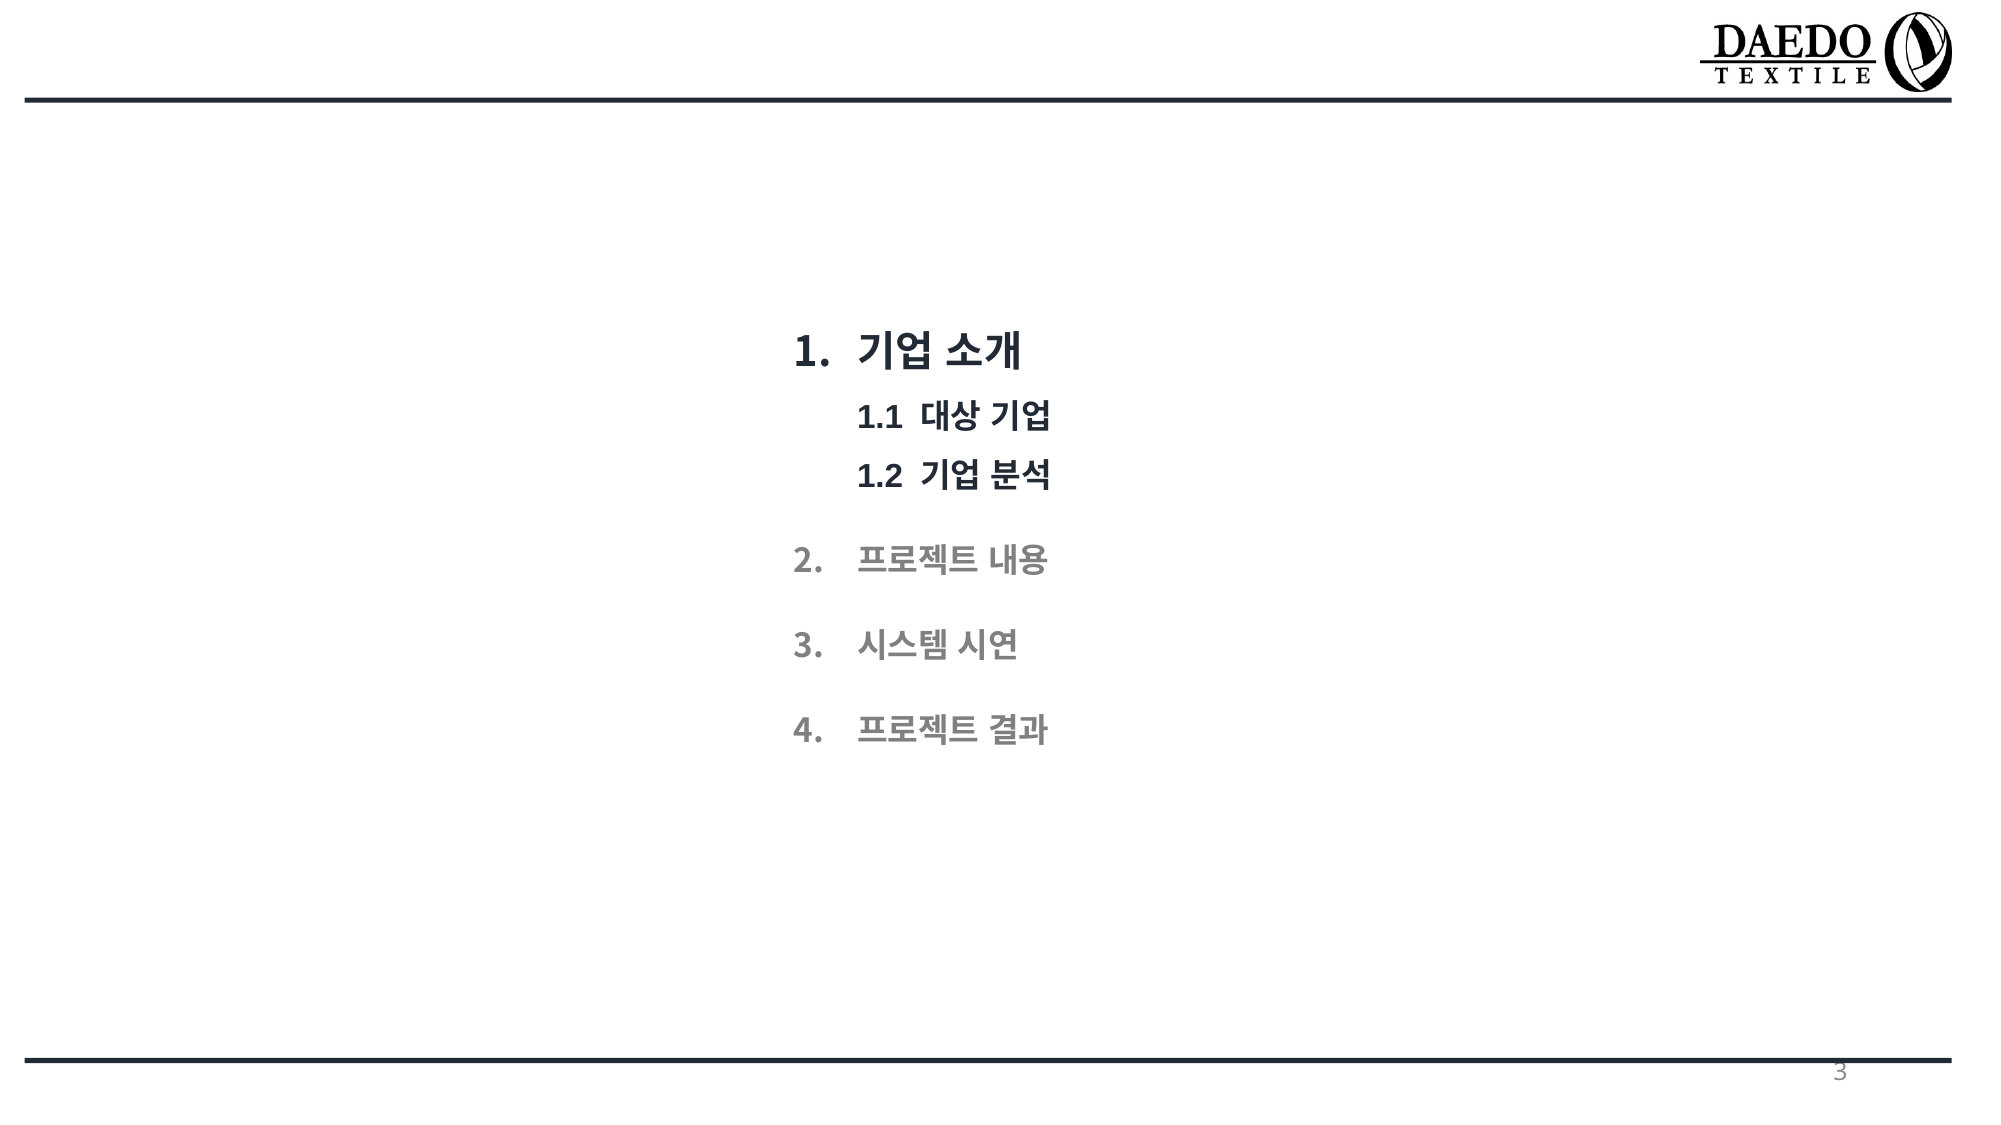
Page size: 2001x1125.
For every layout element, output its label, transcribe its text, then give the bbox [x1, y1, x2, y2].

text_box [24, 97, 1953, 104]
text_box [24, 1057, 1412, 1064]
text_box 기업 소개 1.1 대상 기업 1.2 기업 분석 프로젝트 내용 시스템 시연 프로젝트 결과 [778, 292, 1193, 847]
picture [1700, 12, 1952, 92]
slide_number 3 [1412, 1042, 1863, 1103]
text_box [1863, 1057, 1953, 1064]
